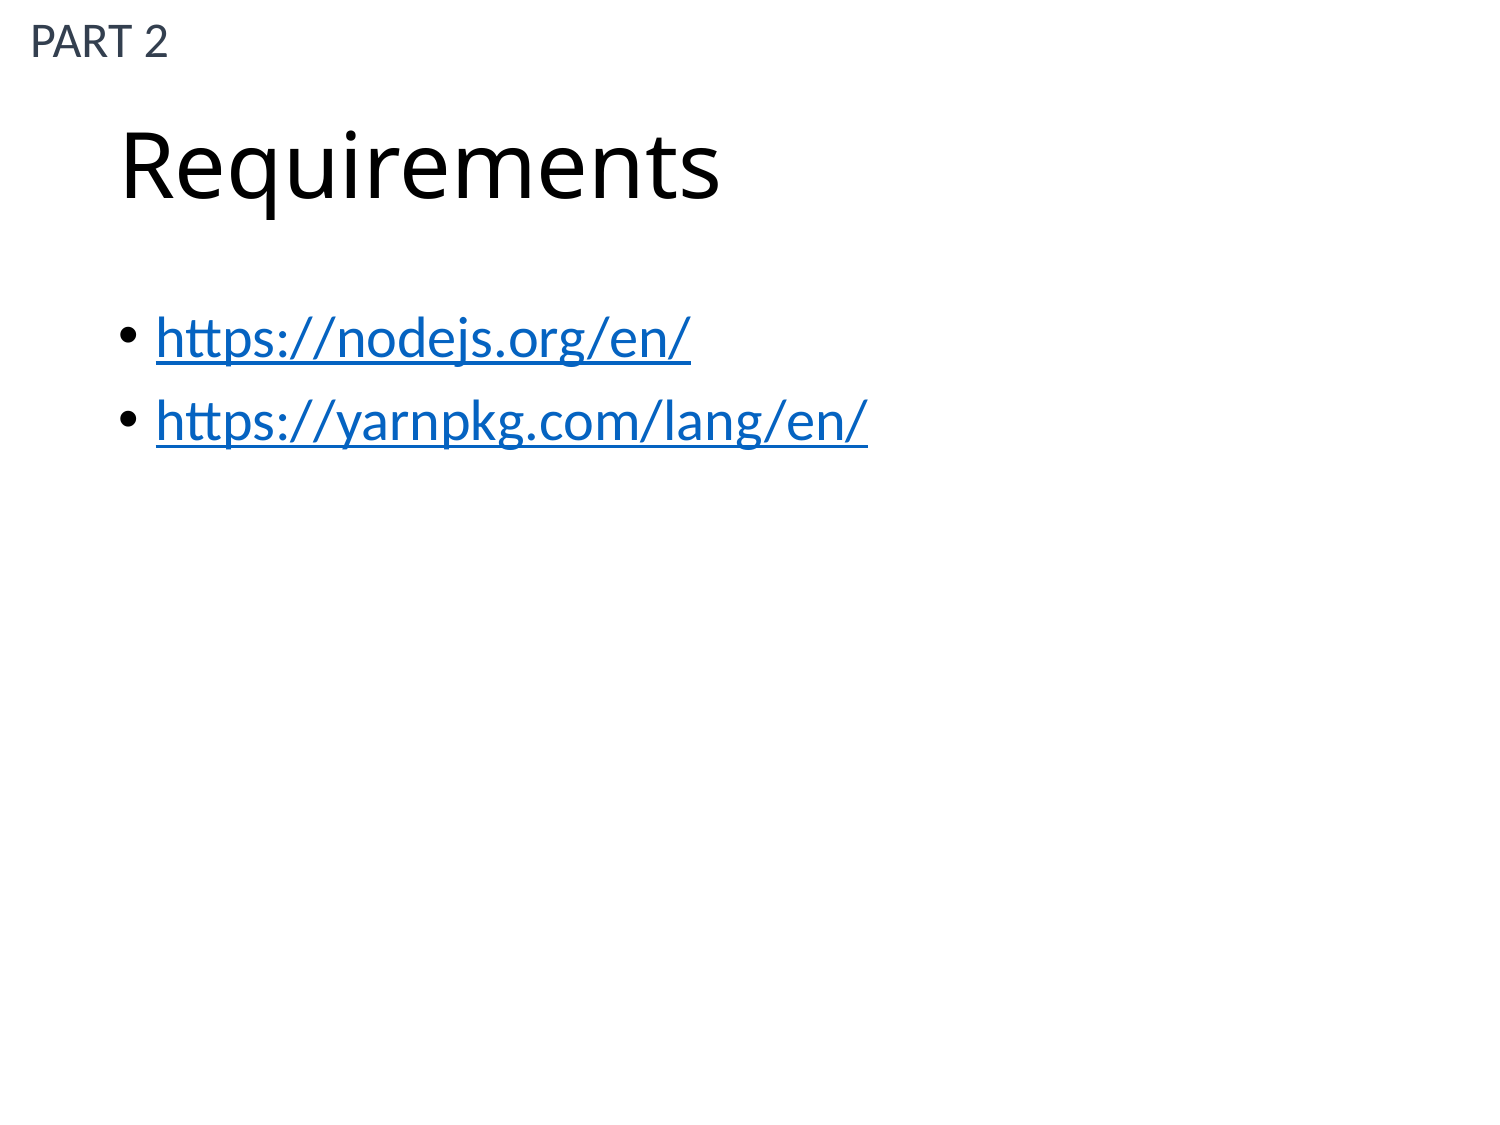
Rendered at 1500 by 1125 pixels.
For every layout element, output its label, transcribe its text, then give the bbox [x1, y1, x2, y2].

text_box PART 2 [15, 0, 184, 75]
title Requirements [103, 59, 1397, 278]
list https://nodejs.org/en/ https://yarnpkg.com/lang/en/ [103, 299, 1397, 1014]
